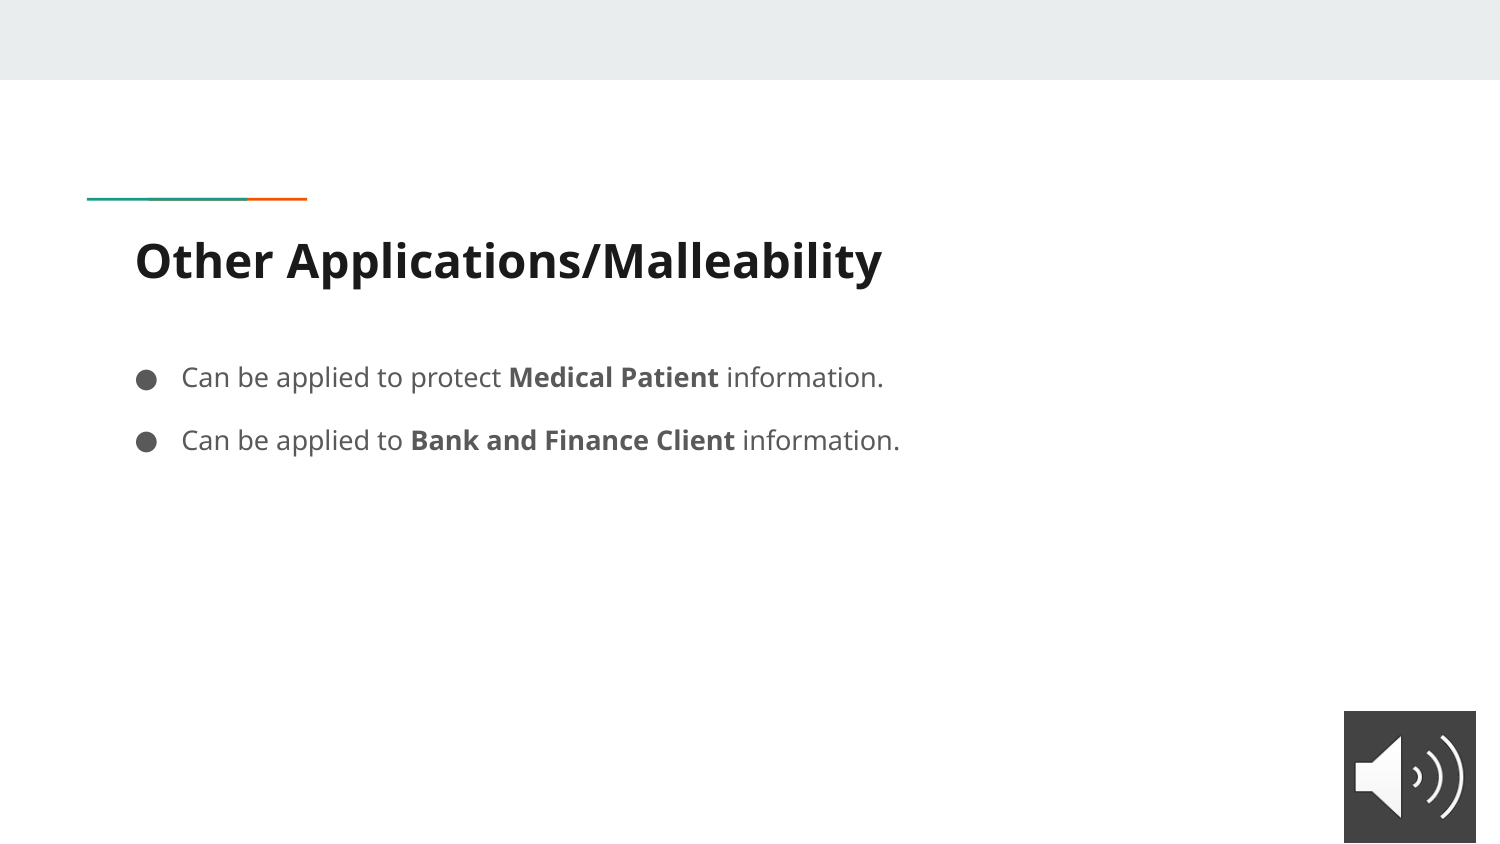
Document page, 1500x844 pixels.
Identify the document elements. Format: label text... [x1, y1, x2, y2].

list Can be applied to protect Medical Patient information. Can be applied to Bank and Finance Client information. [119, 341, 1381, 712]
picture [1342, 710, 1477, 844]
title Other Applications/Malleability [119, 216, 1381, 305]
